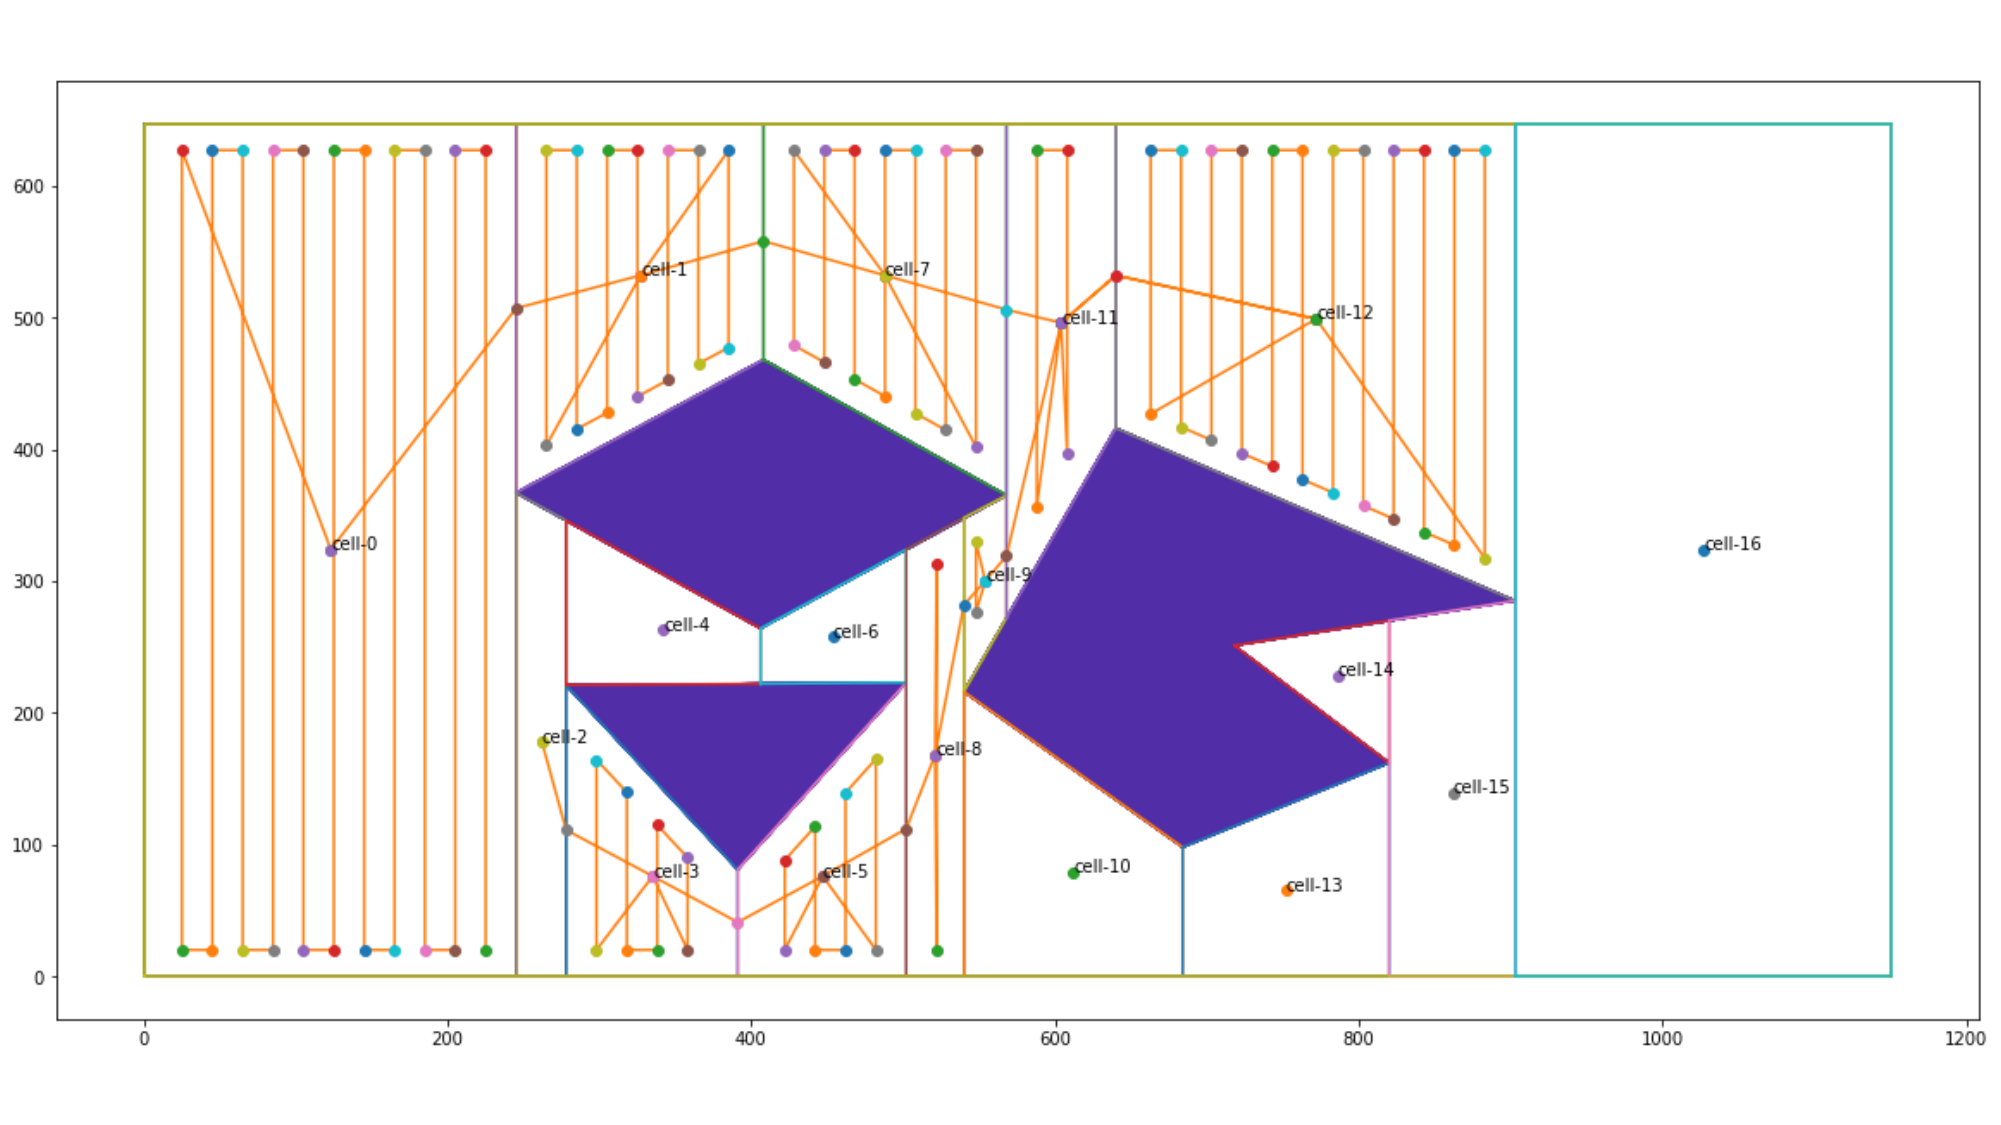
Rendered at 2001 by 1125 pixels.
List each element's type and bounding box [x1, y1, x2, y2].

picture [0, 64, 2000, 1061]
